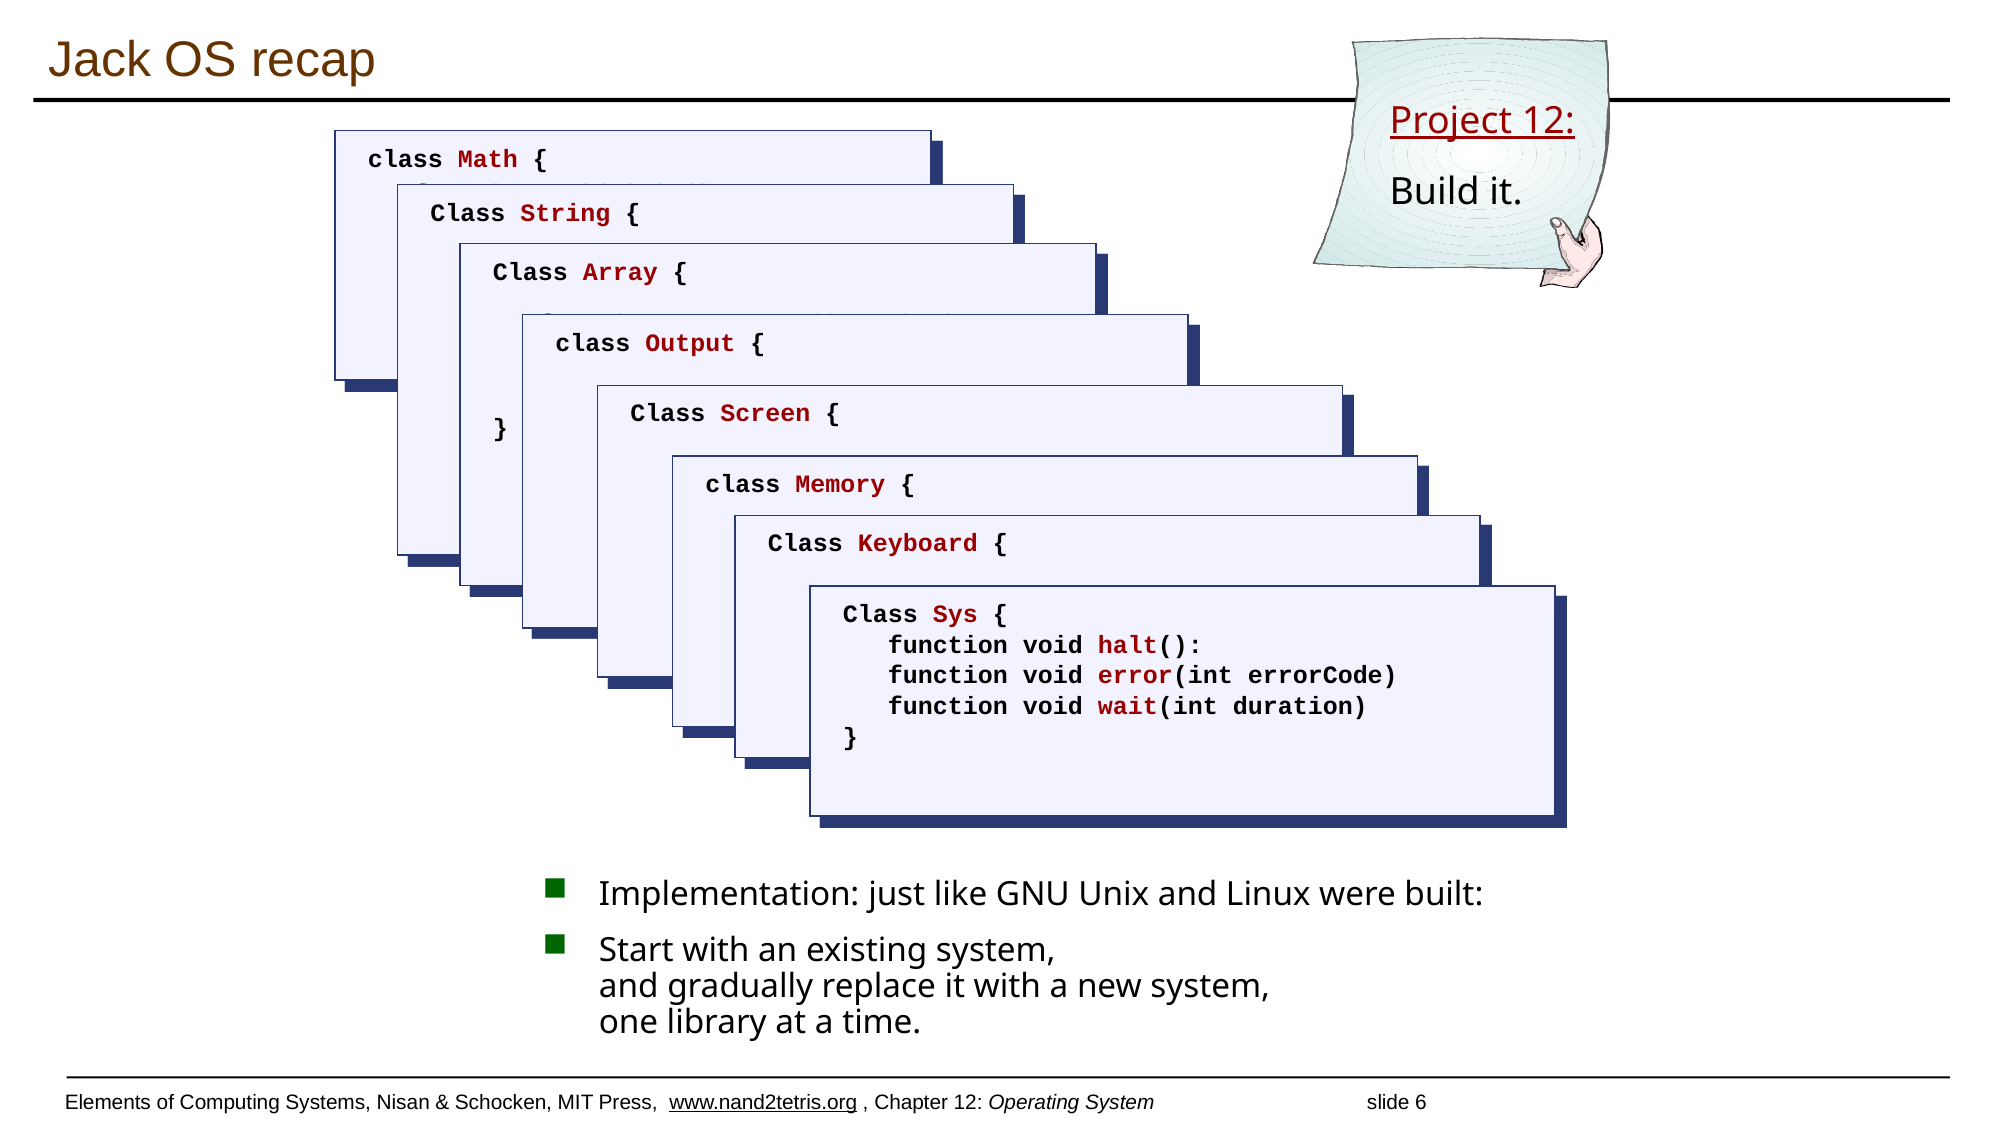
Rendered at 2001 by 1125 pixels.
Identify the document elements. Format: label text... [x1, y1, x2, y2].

list Implementation: just like GNU Unix and Linux were built: Start with an existing system, and gradually replace it with a new system, one library at a time. [527, 869, 1554, 1059]
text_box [334, 130, 1556, 817]
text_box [1312, 37, 1613, 289]
title Jack OS recap [33, 12, 1950, 100]
